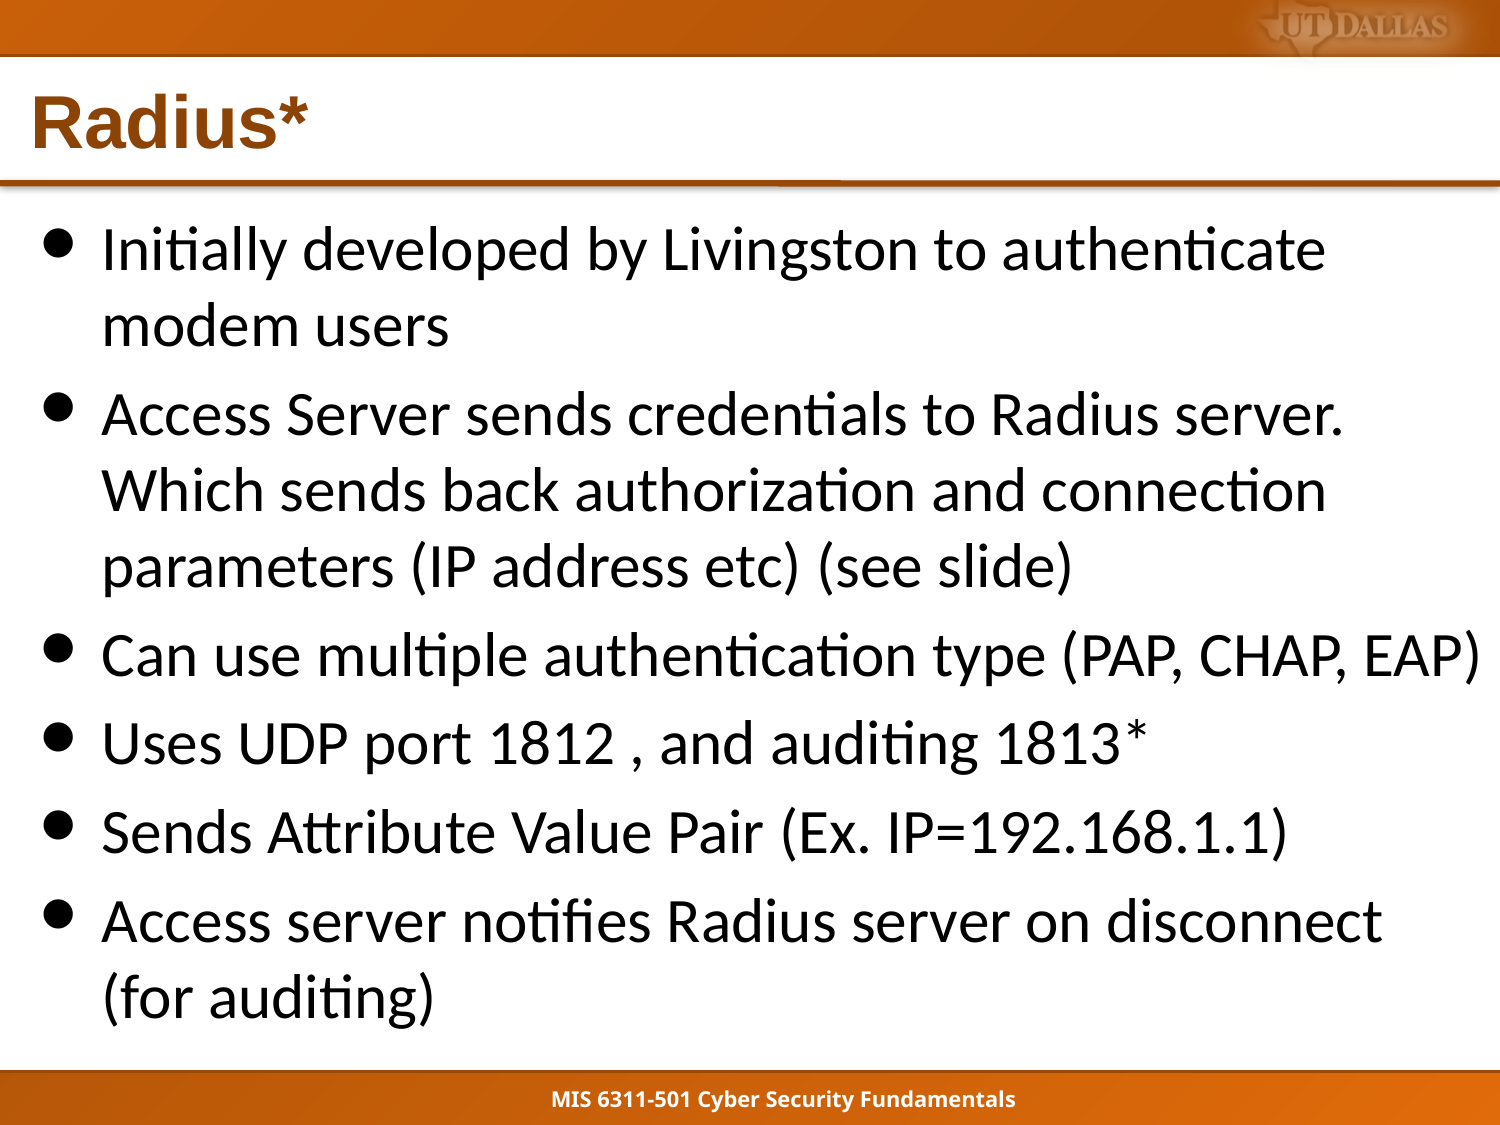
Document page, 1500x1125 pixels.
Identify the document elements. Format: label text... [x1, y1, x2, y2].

picture [1218, 0, 1500, 62]
list Initially developed by Livingston to authenticate modem users Access Server sends credentials to Radius server. Which sends back authorization and connection parameters (IP address etc) (see slide) Can use multiple authentication type (PAP, CHAP, EAP) Uses UDP port 1812 , and auditing 1813* Sends Attribute Value Pair (Ex. IP=192.168.1.1) Access server notifies Radius server on disconnect (for auditing) [24, 199, 1500, 1077]
title Radius* [0, 62, 1500, 176]
